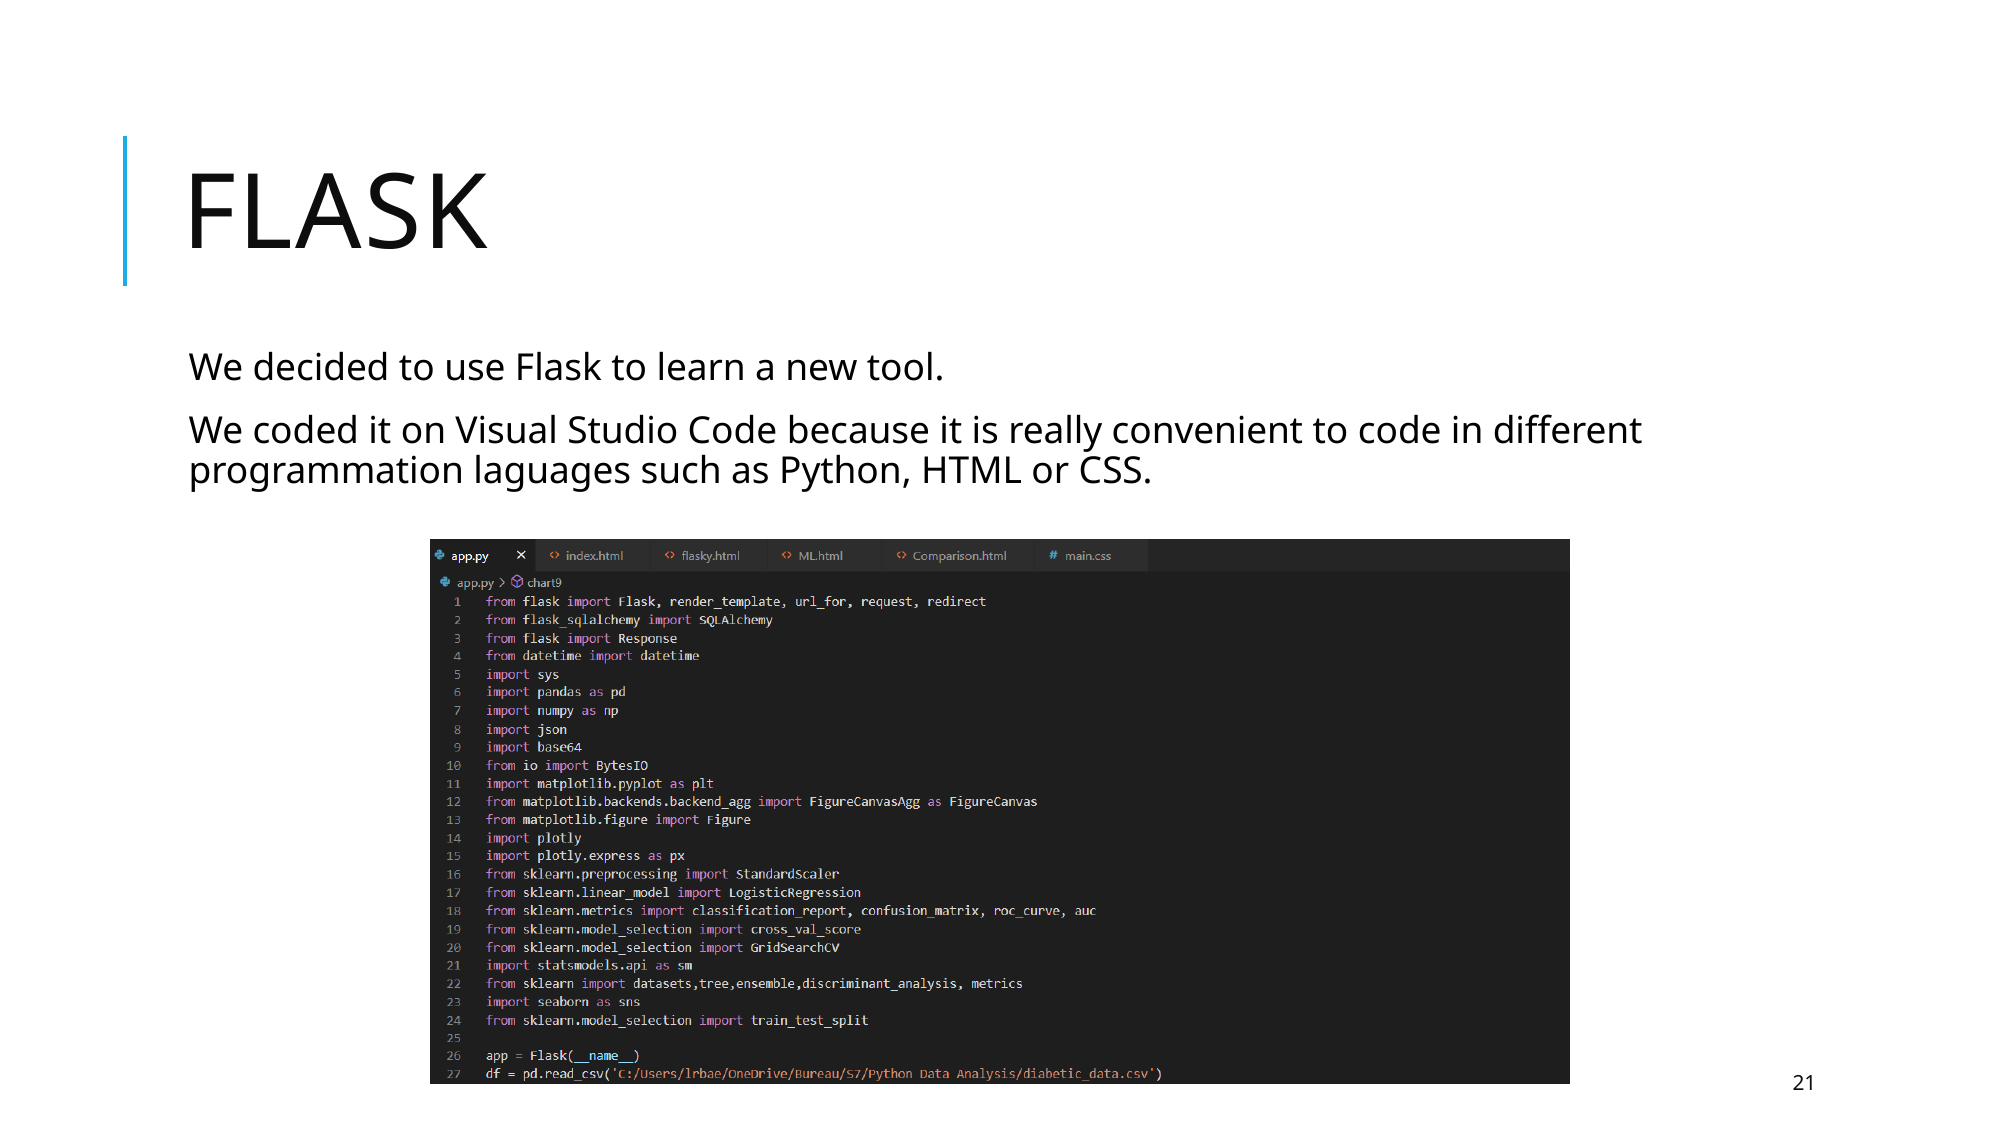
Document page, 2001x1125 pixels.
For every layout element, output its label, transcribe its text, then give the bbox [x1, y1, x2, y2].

slide_number 21 [1777, 1061, 1938, 1107]
list We decided to use Flask to learn a new tool. We coded it on Visual Studio Code because it is really convenient to code in different programmation laguages such as Python, HTML or CSS. [168, 340, 1915, 563]
title Flask [168, 96, 1763, 340]
picture [430, 539, 1570, 1085]
